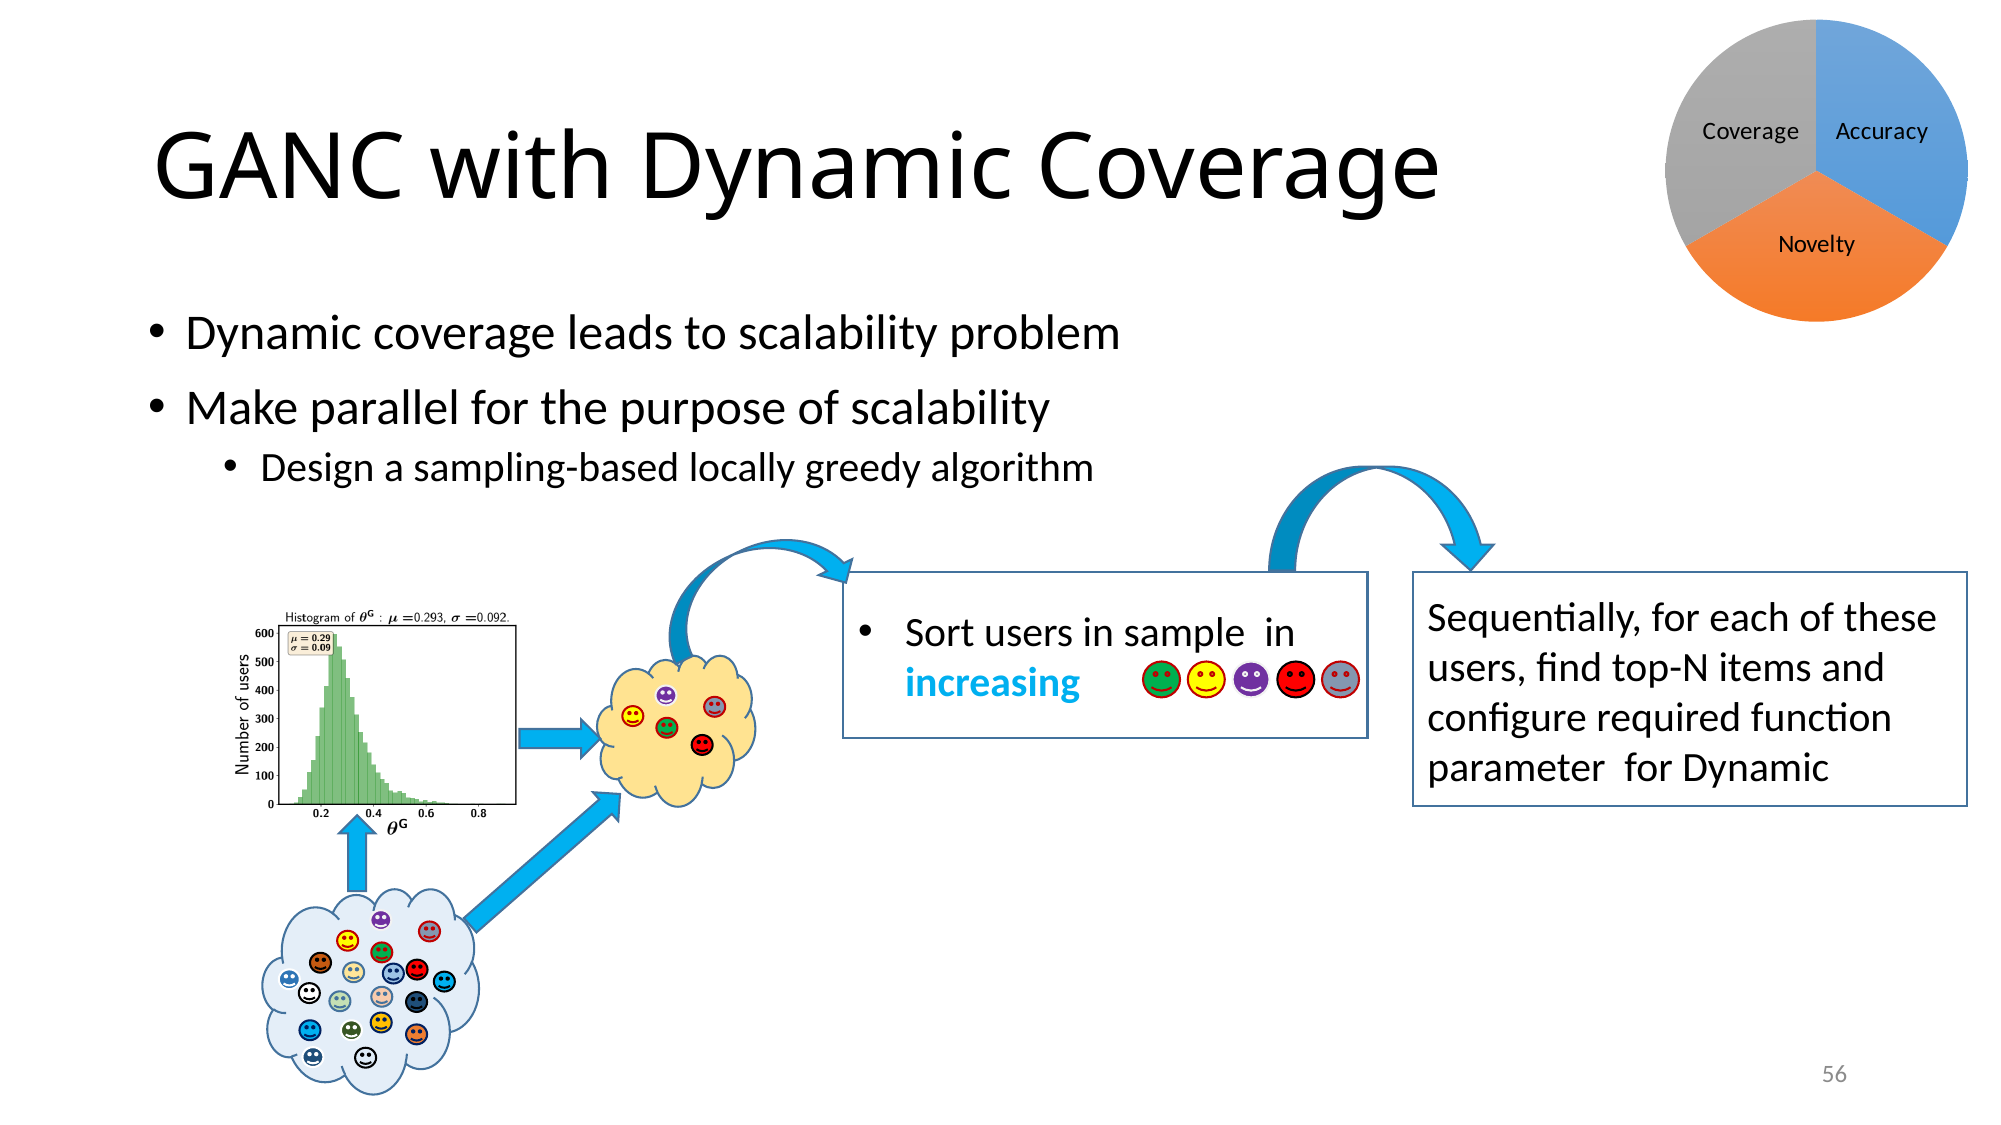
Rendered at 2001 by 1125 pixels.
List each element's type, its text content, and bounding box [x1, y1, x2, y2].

text_box [405, 991, 429, 1014]
text_box [297, 982, 321, 1005]
text_box [277, 968, 301, 991]
text_box [347, 842, 368, 893]
text_box [621, 705, 645, 728]
text_box [298, 1019, 322, 1042]
list Dynamic coverage leads to scalability problem Make parallel for the purpose of scalability Design a sampling-based locally greedy algorithm [133, 298, 1859, 1013]
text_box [1142, 661, 1359, 698]
text_box [417, 920, 442, 943]
text_box [369, 909, 393, 932]
text_box [370, 985, 394, 1008]
text_box [369, 1011, 393, 1034]
text_box [301, 1046, 325, 1069]
chart [1608, 13, 2000, 329]
text_box [668, 539, 854, 666]
text_box [655, 716, 679, 739]
text_box [522, 716, 602, 761]
text_box [308, 951, 333, 974]
text_box [1268, 465, 1497, 572]
text_box [381, 962, 405, 985]
text_box [690, 733, 714, 756]
text_box [405, 958, 429, 981]
text_box [654, 684, 678, 707]
text_box [405, 1023, 429, 1046]
title GANC with Dynamic Coverage [137, 59, 1608, 278]
slide_number 56 [1412, 1042, 1863, 1103]
text_box [328, 990, 352, 1013]
text_box [342, 961, 366, 984]
text_box [432, 970, 456, 993]
picture [230, 605, 522, 842]
text_box [462, 791, 622, 934]
text_box [703, 695, 727, 718]
text_box [261, 888, 481, 1096]
text_box [354, 1046, 378, 1069]
text_box [595, 654, 757, 808]
text_box [370, 941, 394, 964]
text_box [336, 929, 360, 952]
text_box [339, 1019, 363, 1042]
